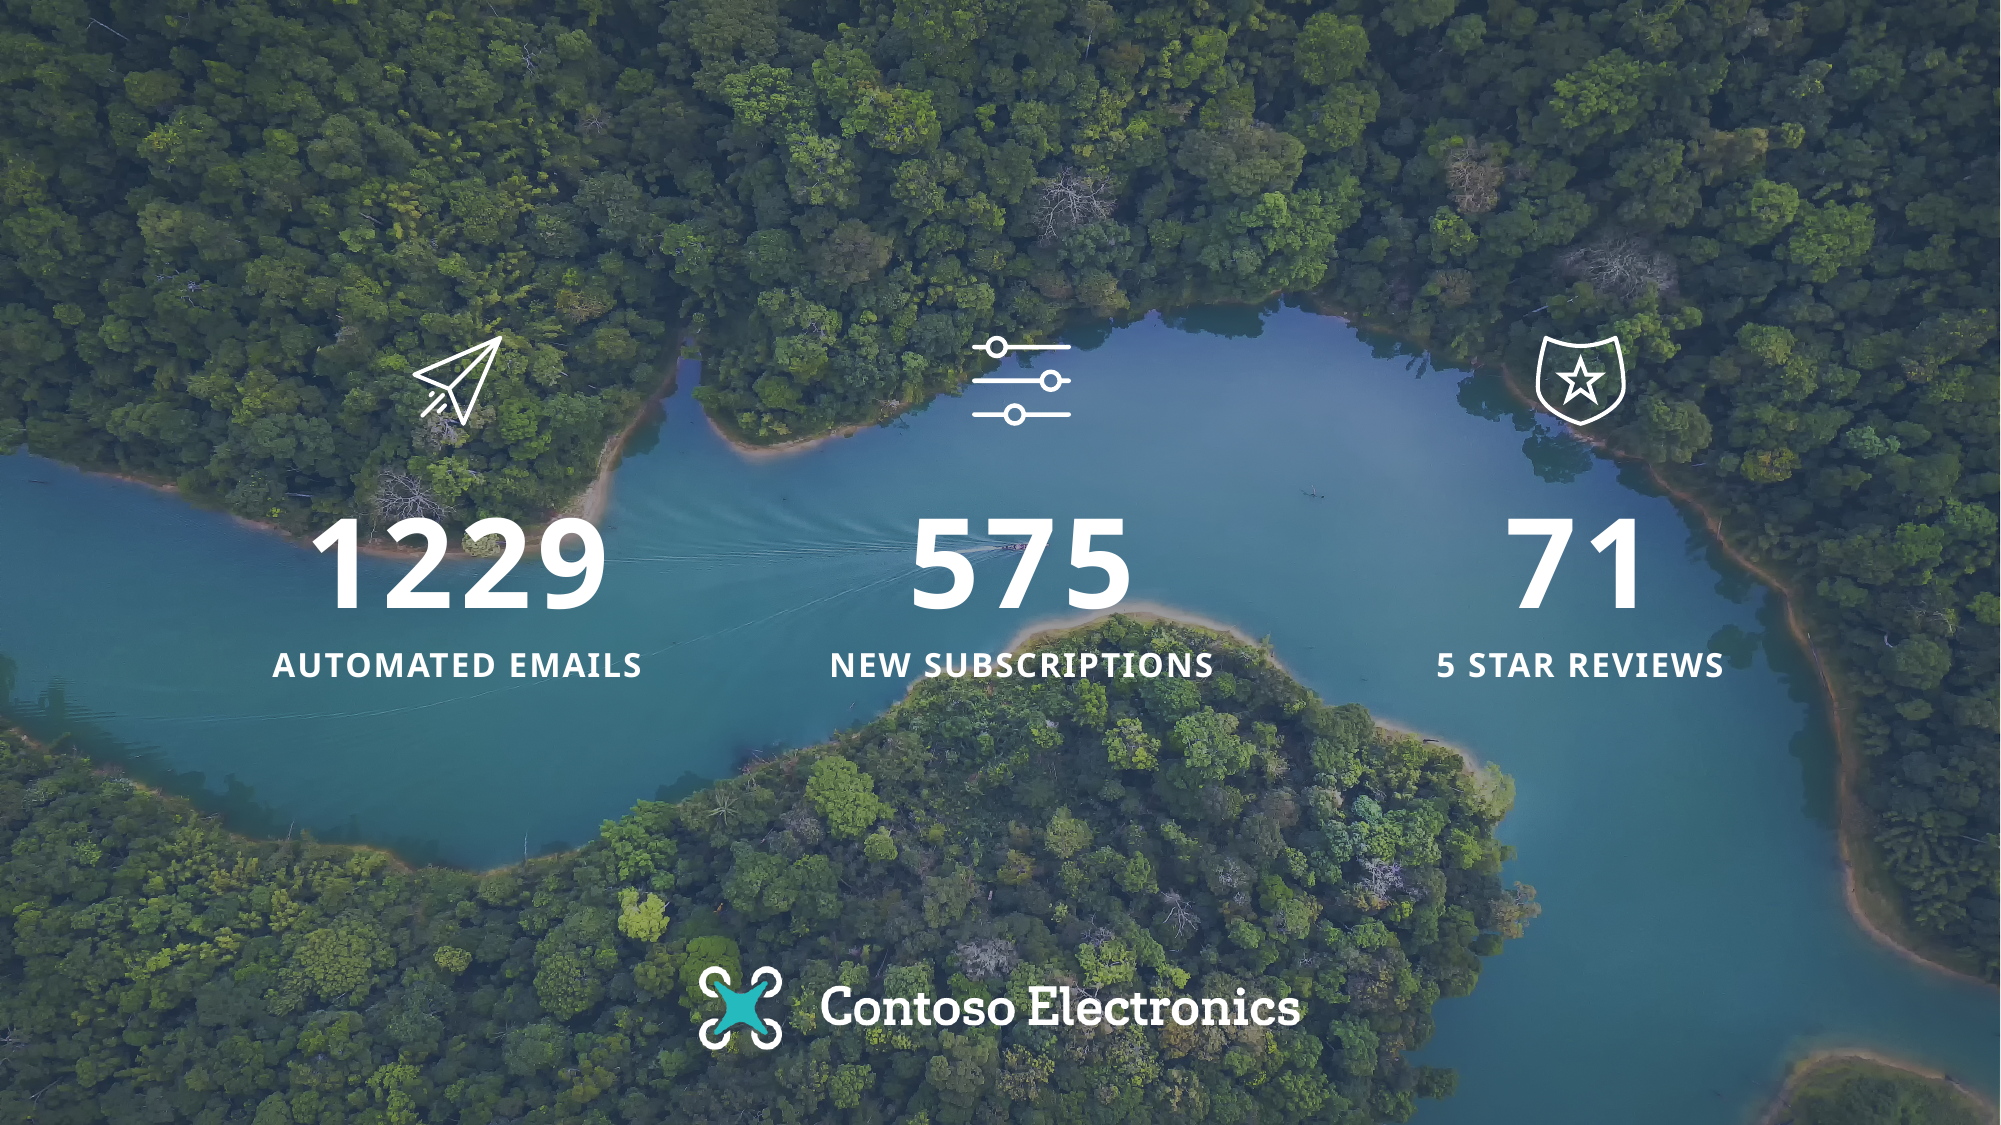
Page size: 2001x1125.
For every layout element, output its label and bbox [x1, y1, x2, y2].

text_box [0, 0, 2000, 1125]
picture [699, 966, 1300, 1050]
text_box [262, 335, 1738, 693]
